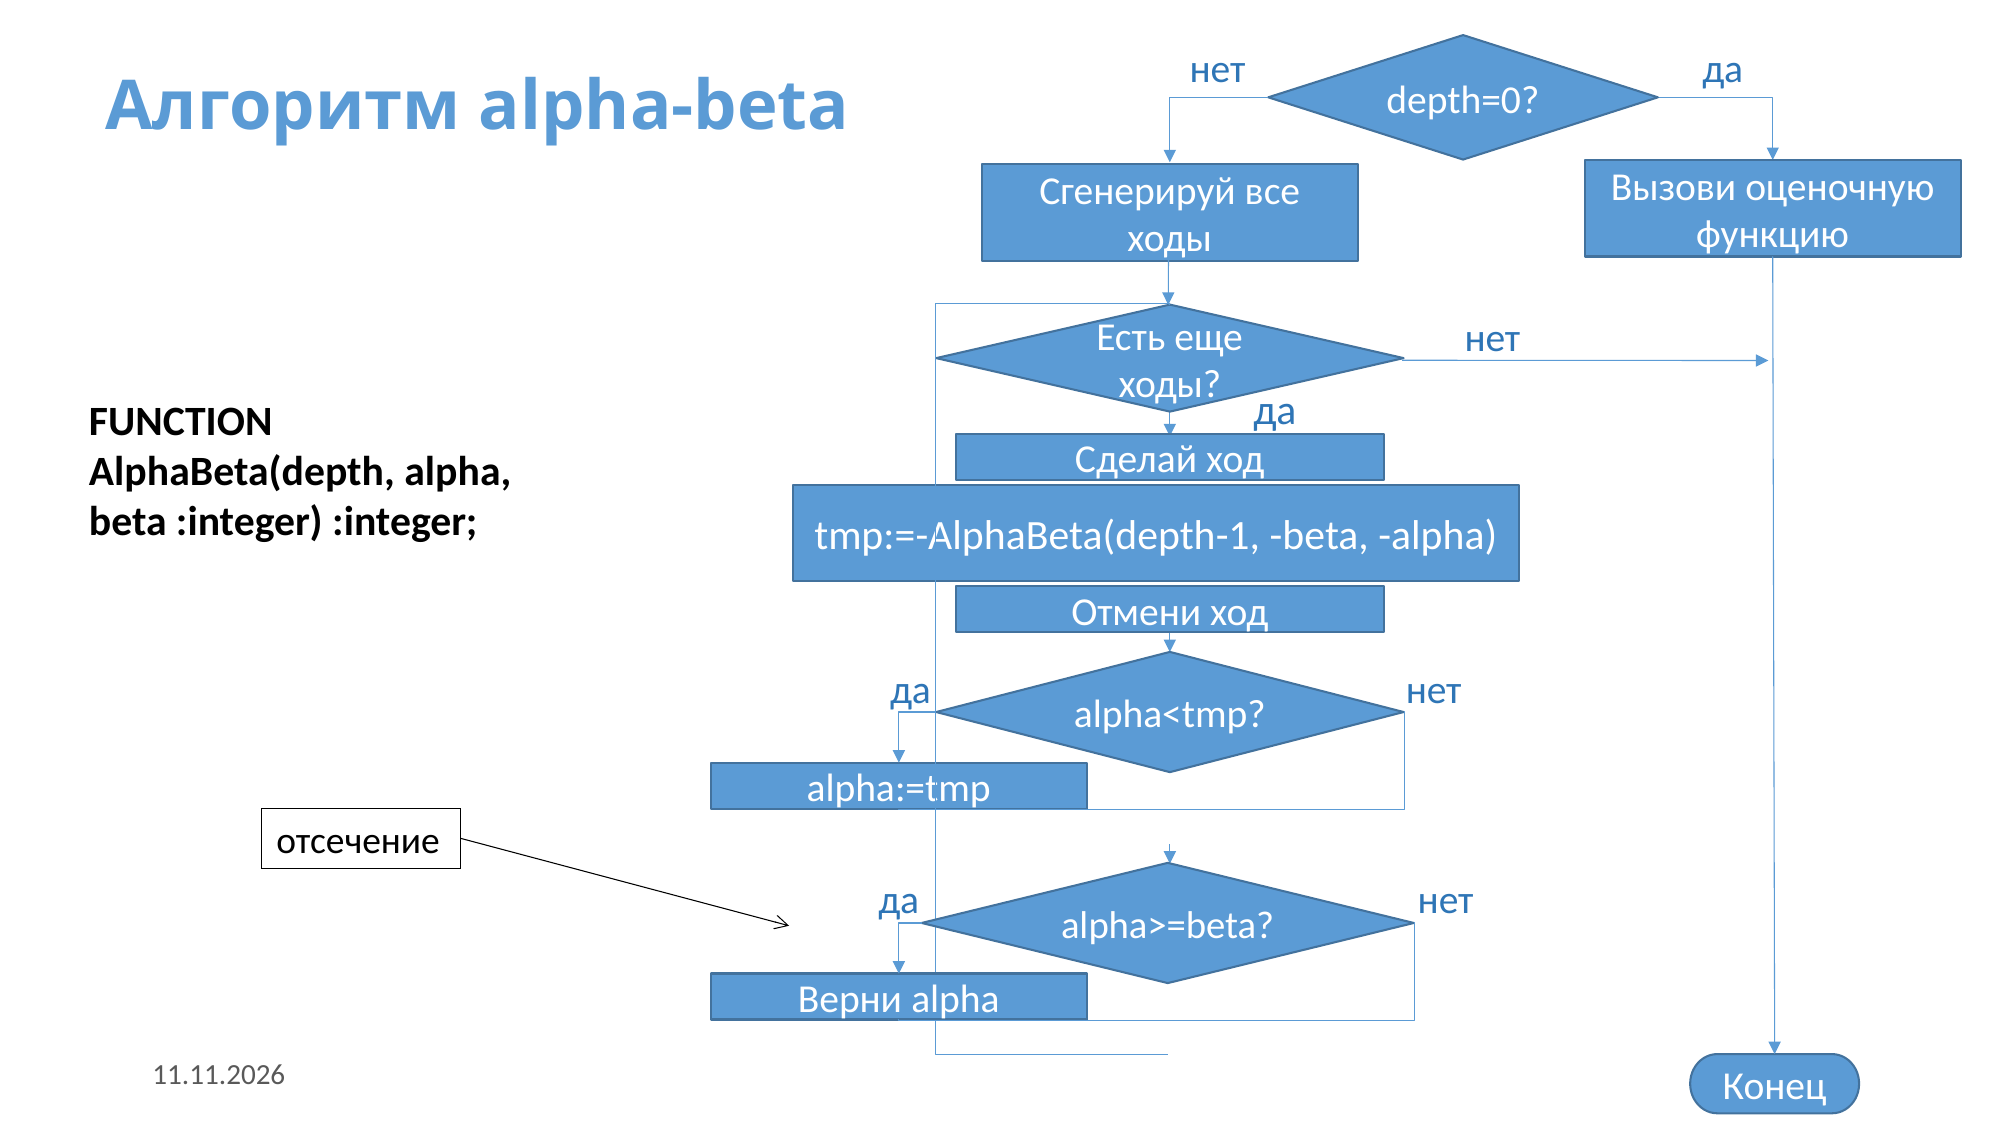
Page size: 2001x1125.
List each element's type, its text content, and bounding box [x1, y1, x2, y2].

text_box FUNCTION AlphaBeta(depth, alpha, beta :integer) :integer; [74, 386, 555, 552]
title Алгоритм alpha-beta [90, 19, 1497, 197]
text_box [460, 838, 710, 926]
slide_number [137, 1042, 588, 1103]
text_box отсечение [261, 808, 461, 869]
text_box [710, 35, 1961, 1114]
